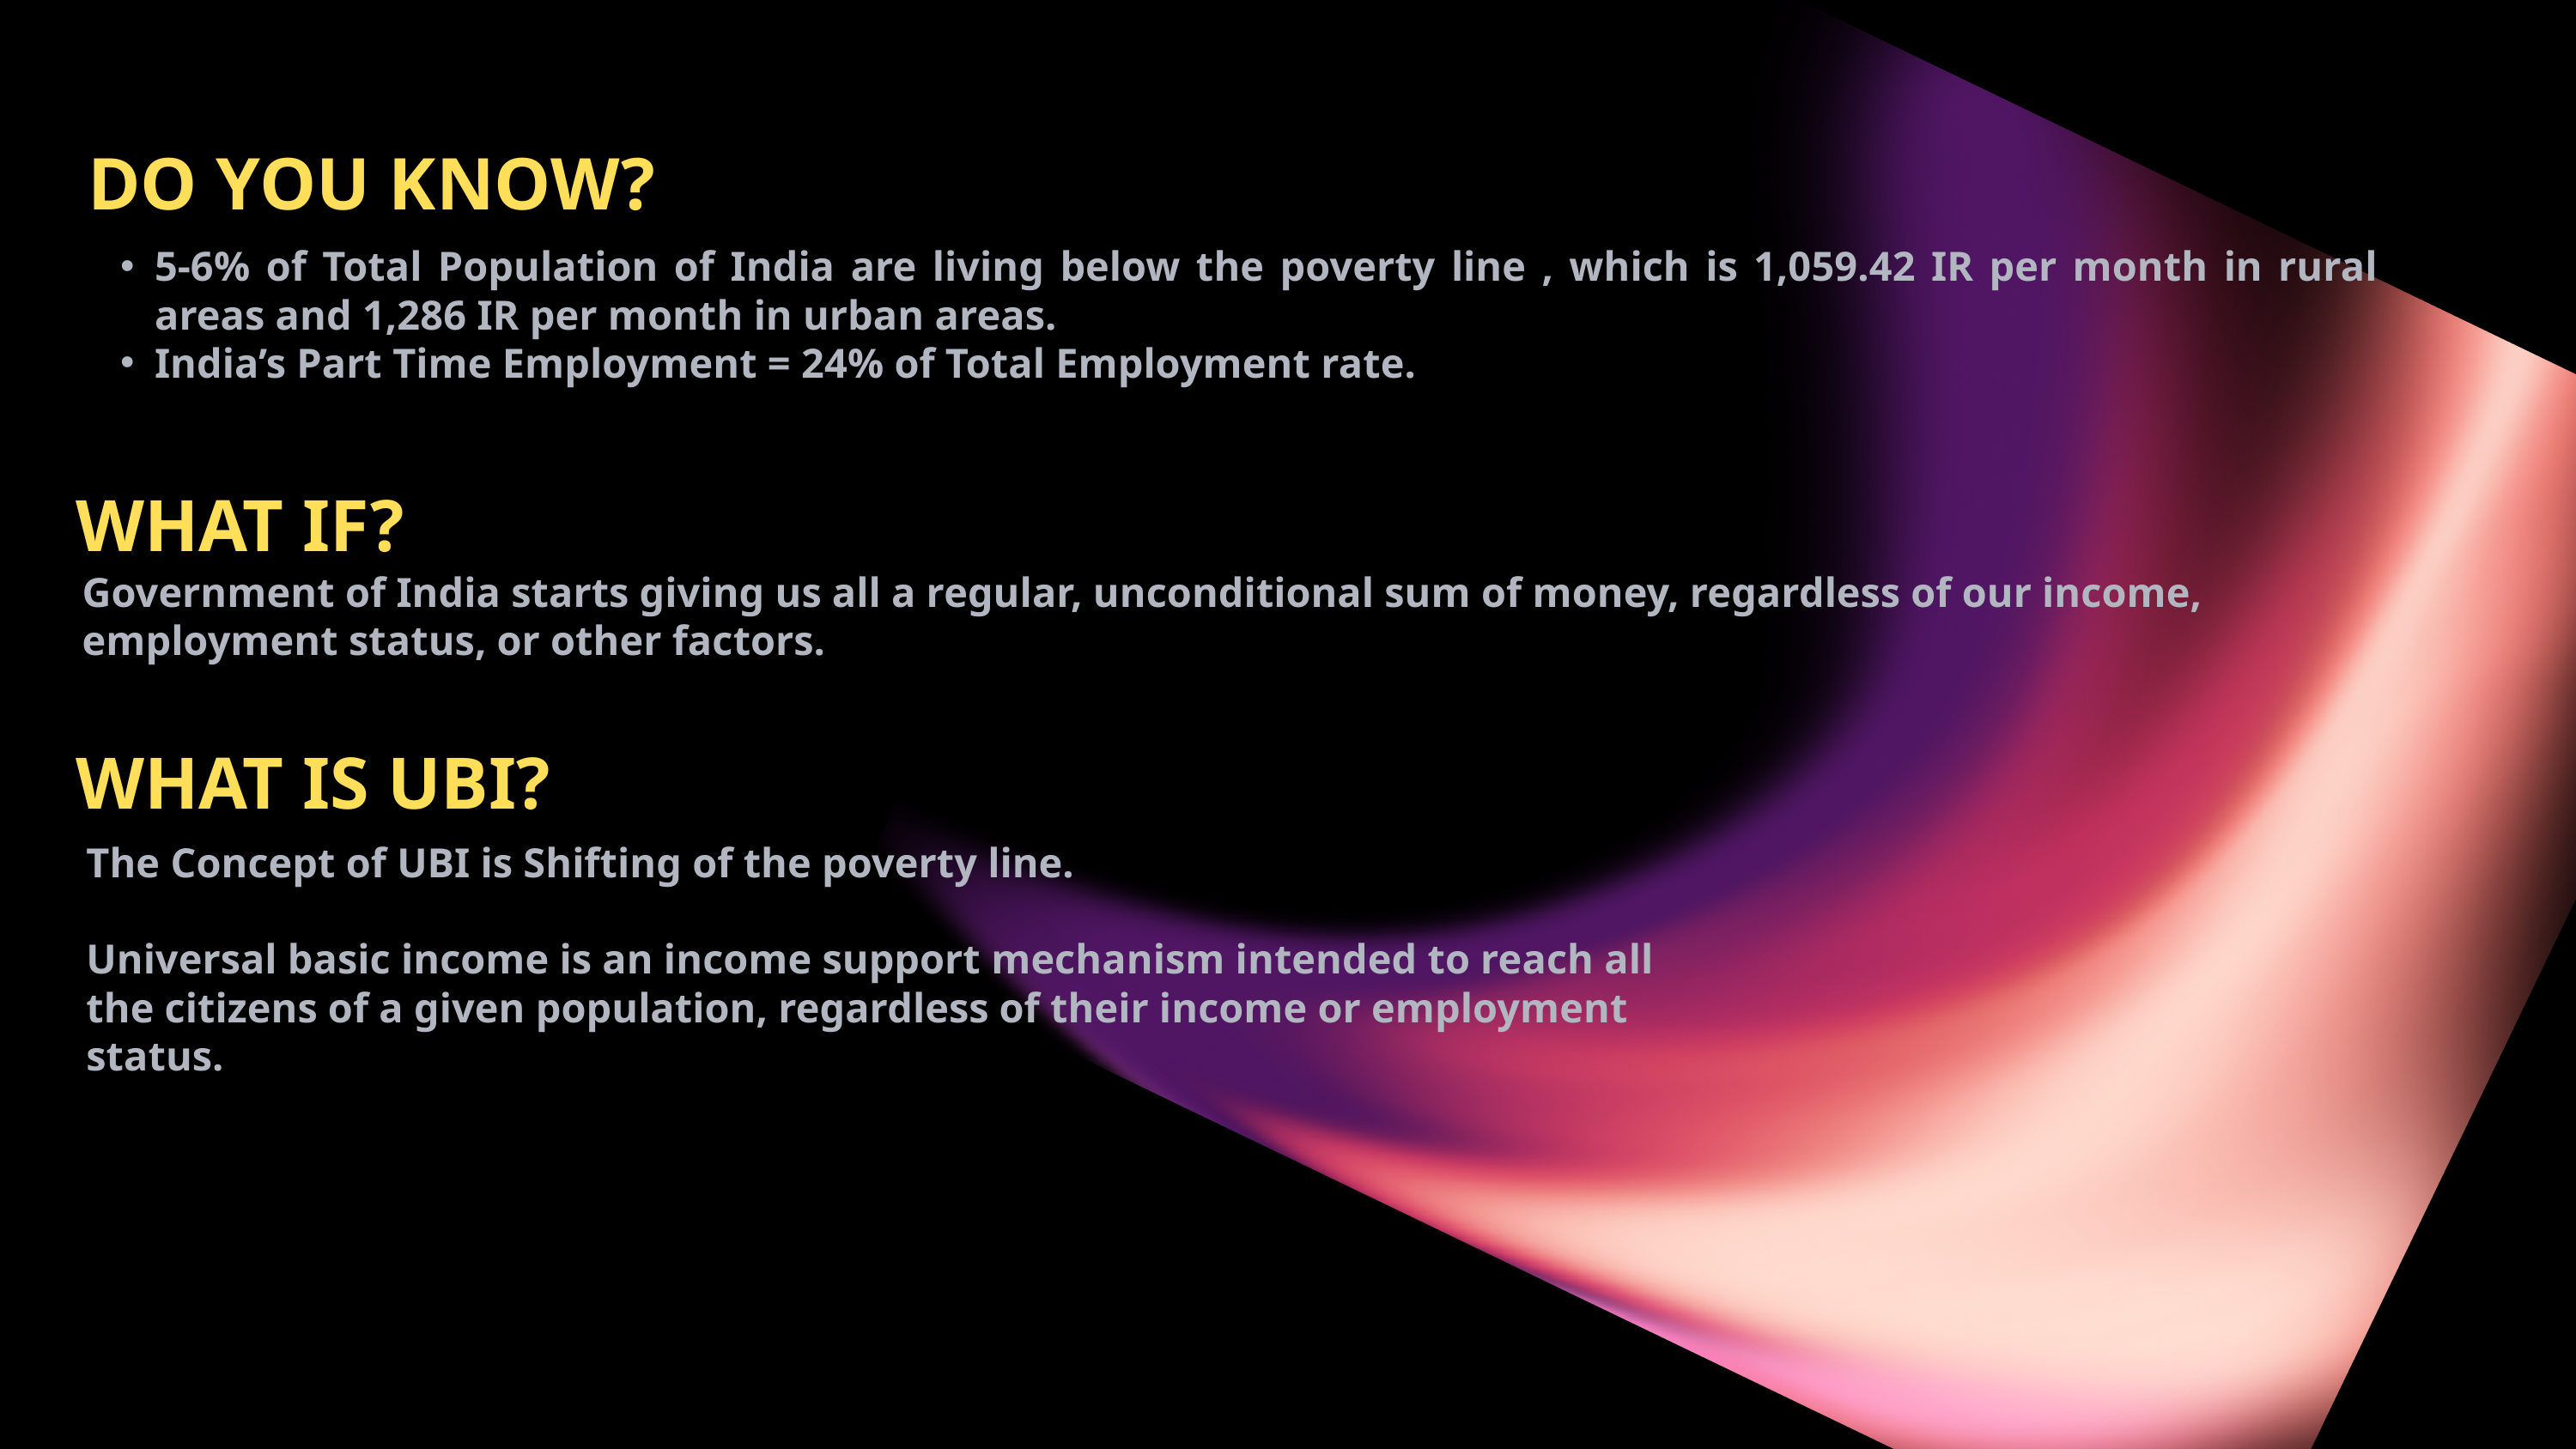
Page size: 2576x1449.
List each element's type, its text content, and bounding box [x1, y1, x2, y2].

text_box DO YOU KNOW? [76, 155, 669, 225]
text_box WHAT IS UBI? [76, 747, 597, 824]
text_box [880, 280, 2576, 1449]
text_box Government of India starts giving us all a regular, unconditional sum of money, regardless of our income, employment status, or other factors. [82, 567, 2363, 664]
text_box [1167, 0, 2298, 240]
text_box The Concept of UBI is Shifting of the poverty line. Universal basic income is an income support mechanism intended to reach all the citizens of a given population, regardless of their income or employment status. [86, 837, 1694, 1128]
text_box 5-6% of Total Population of India are living below the poverty line , which is 1,059.42 IR per month in rural areas and 1,286 IR per month in urban areas. India’s Part Time Employment = 24% of Total Employment rate. [86, 240, 2380, 386]
text_box WHAT IF? [76, 488, 469, 566]
